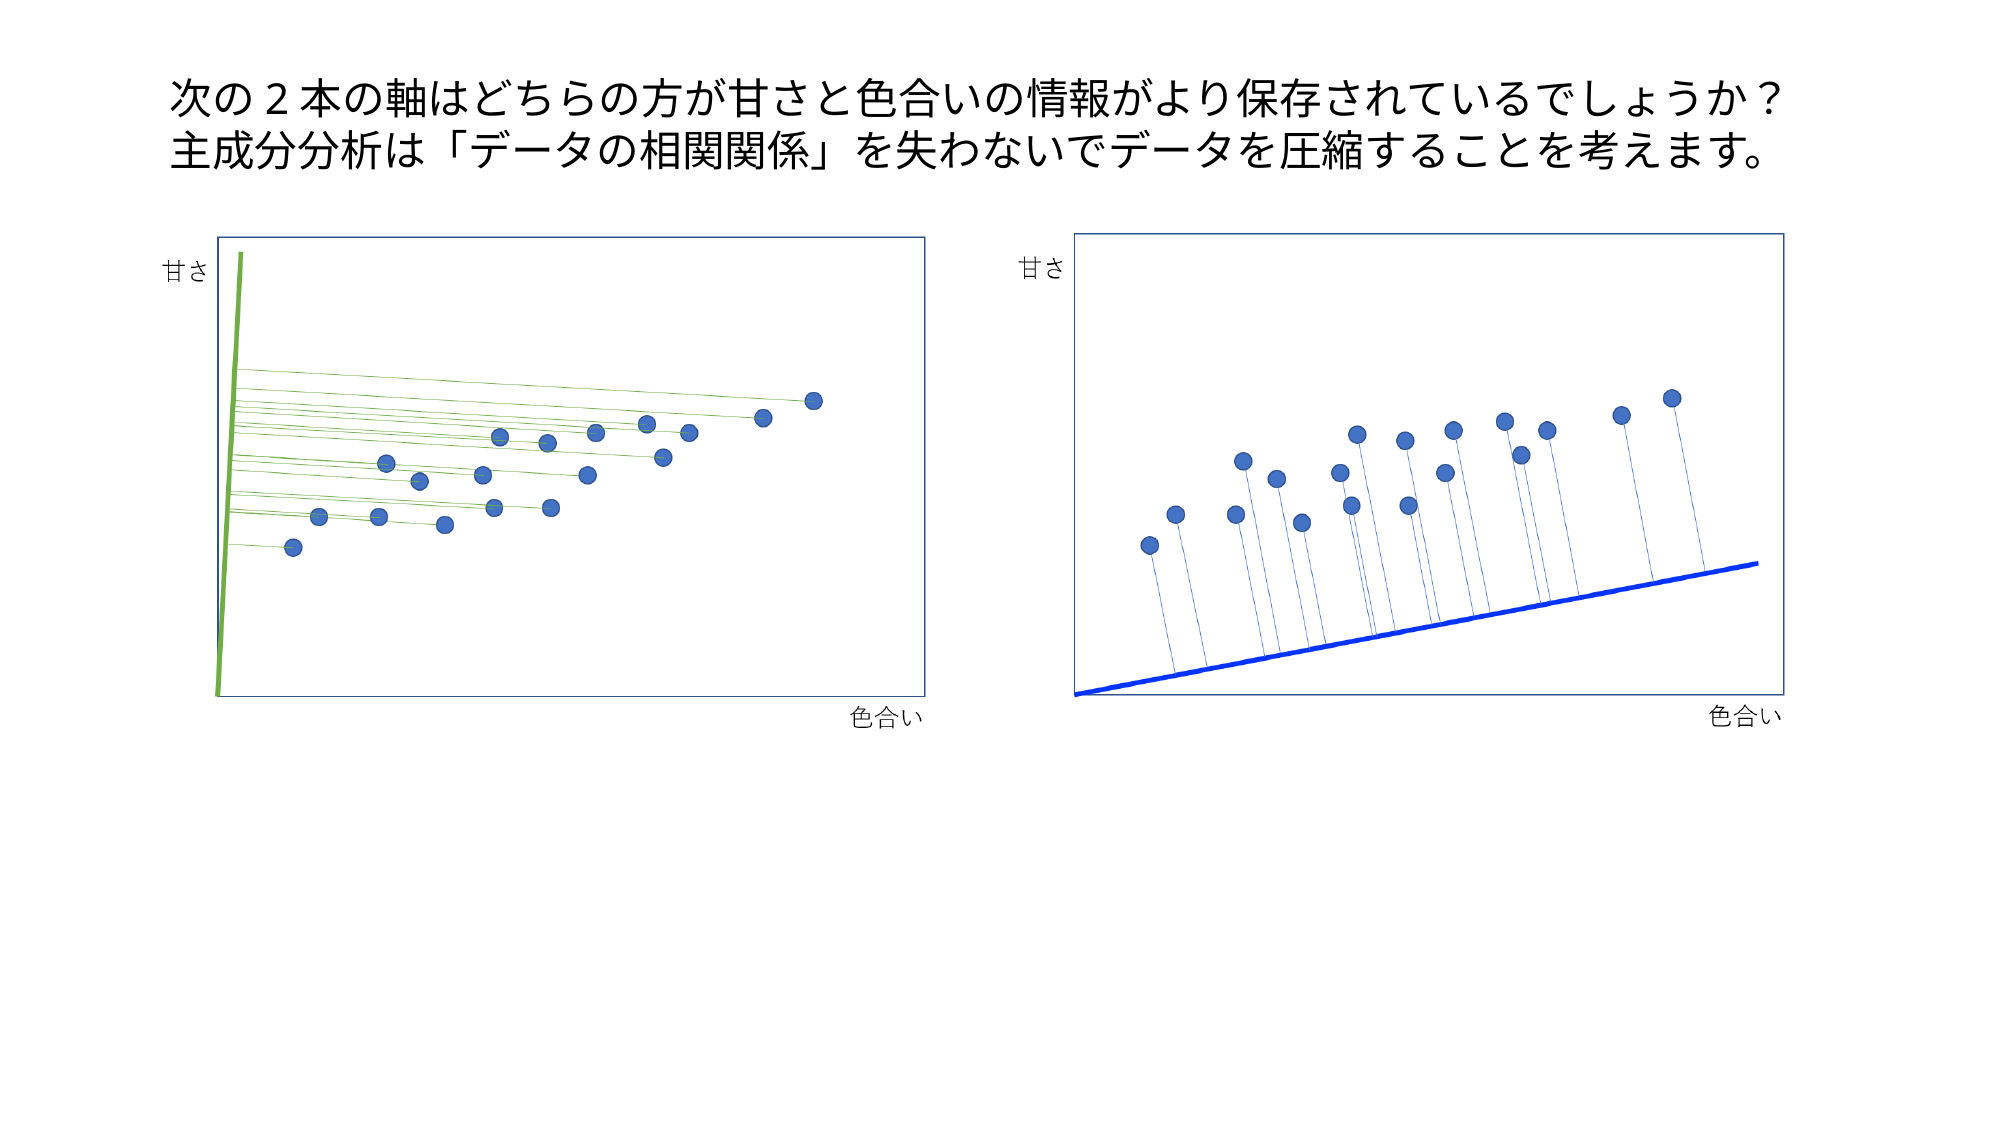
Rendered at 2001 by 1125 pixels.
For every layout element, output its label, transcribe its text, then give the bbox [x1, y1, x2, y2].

picture [1014, 224, 1793, 739]
picture [151, 224, 945, 739]
text_box 次の2本の軸はどちらの方が甘さと色合いの情報がより保存されているでしょうか？主成分分析は「データの相関関係」を失わないでデータを圧縮することを考えます。 [165, 68, 1807, 230]
